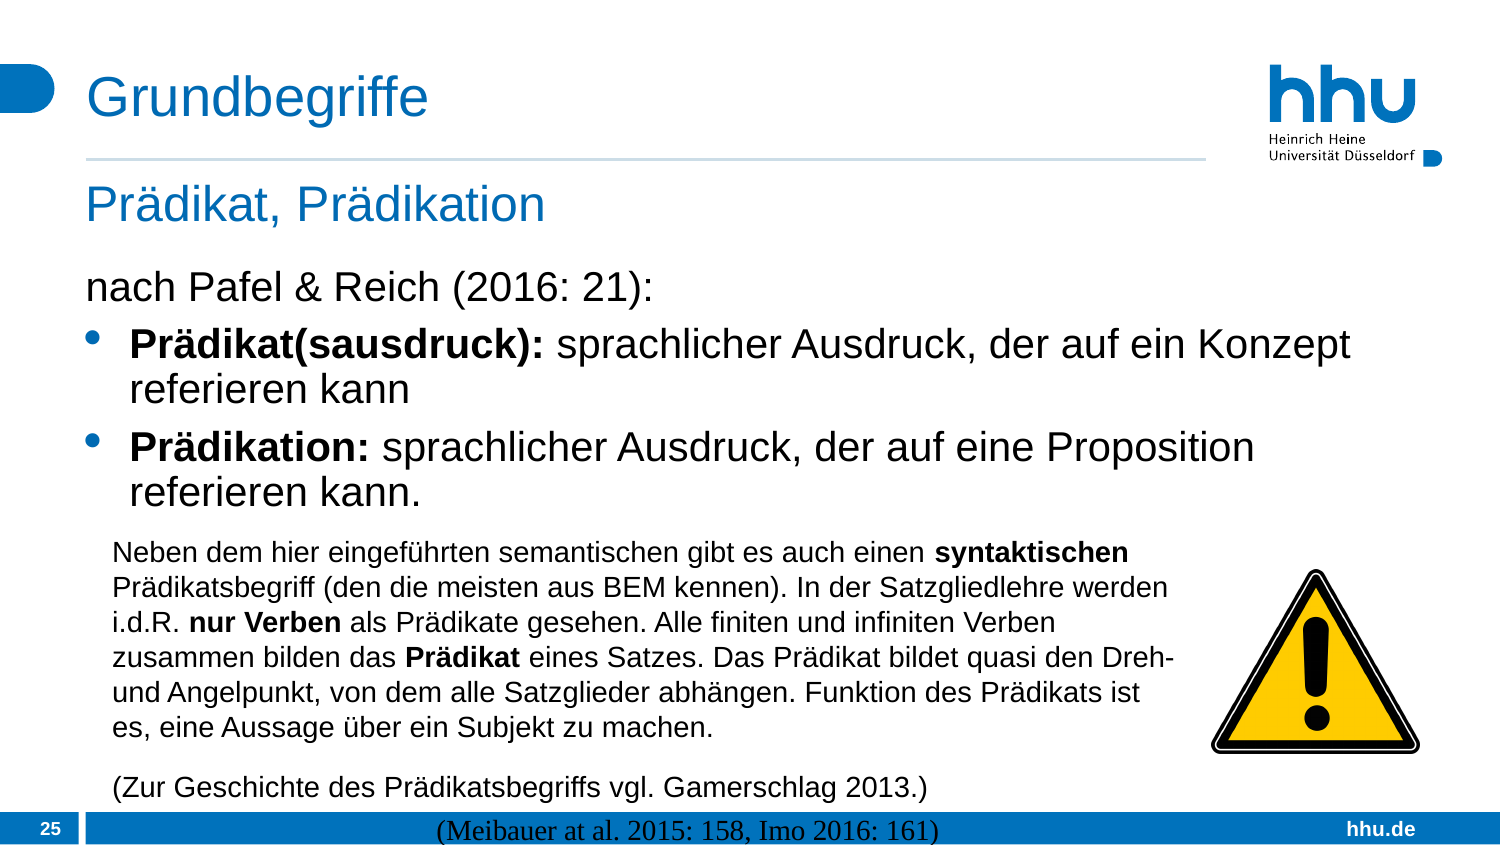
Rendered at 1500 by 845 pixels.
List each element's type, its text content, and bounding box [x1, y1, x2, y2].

text_box Neben dem hier eingeführten semantischen gibt es auch einen syntaktischen Prädikatsbegriff (den die meisten aus BEM kennen). In der Satzgliedlehre werden i.d.R. nur Verben als Prädikate gesehen. Alle finiten und infiniten Verben zusammen bilden das Prädikat eines Satzes. Das Prädikat bildet quasi den Dreh- und Angelpunkt, von dem alle Satzglieder abhängen. Funktion des Prädikats ist es, eine Aussage über ein Subjekt zu machen. (Zur Geschichte des Prädikatsbegriffs vgl. Gamerschlag 2013.) [97, 525, 1199, 811]
list Prädikat, Prädikation [85, 178, 1415, 232]
list nach Pafel & Reich (2016: 21): Prädikat(sausdruck): sprachlicher Ausdruck, der auf ein Konzept referieren kann Prädikation: sprachlicher Ausdruck, der auf eine Proposition referieren kann. [85, 253, 1415, 797]
title Grundbegriffe [86, 54, 1207, 129]
footer (Meibauer at al. 2015: 158, Imo 2016: 161) [103, 816, 1273, 841]
picture [1211, 569, 1420, 754]
slide_number 25 [5, 816, 62, 841]
